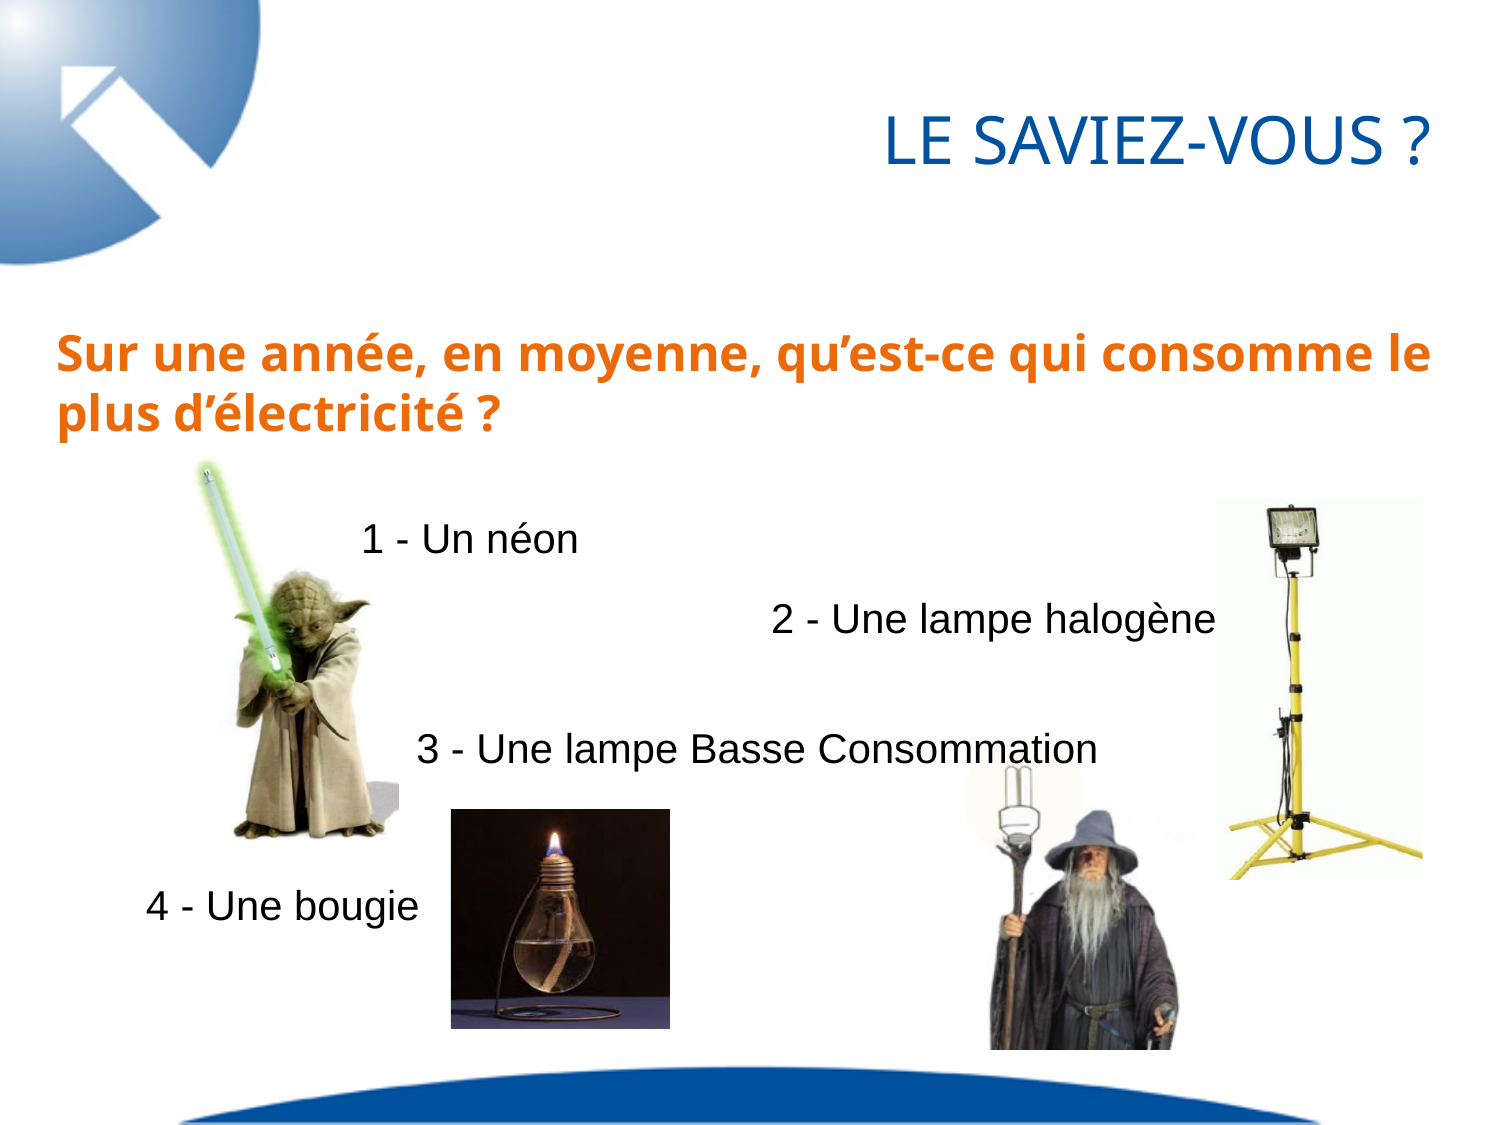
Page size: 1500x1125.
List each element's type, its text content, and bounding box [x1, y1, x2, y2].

title Le saviez-vous ? [265, 45, 1447, 232]
text_box 3 - Une lampe Basse Consommation [405, 714, 1114, 779]
text_box 4 - Une bougie [130, 871, 435, 937]
list Sur une année, en moyenne, qu’est-ce qui consomme le plus d’électricité ? [41, 314, 1459, 1035]
picture [0, 0, 1500, 1125]
text_box 1 - Un néon [405, 504, 595, 570]
text_box 2 - Une lampe halogène [756, 584, 1205, 649]
